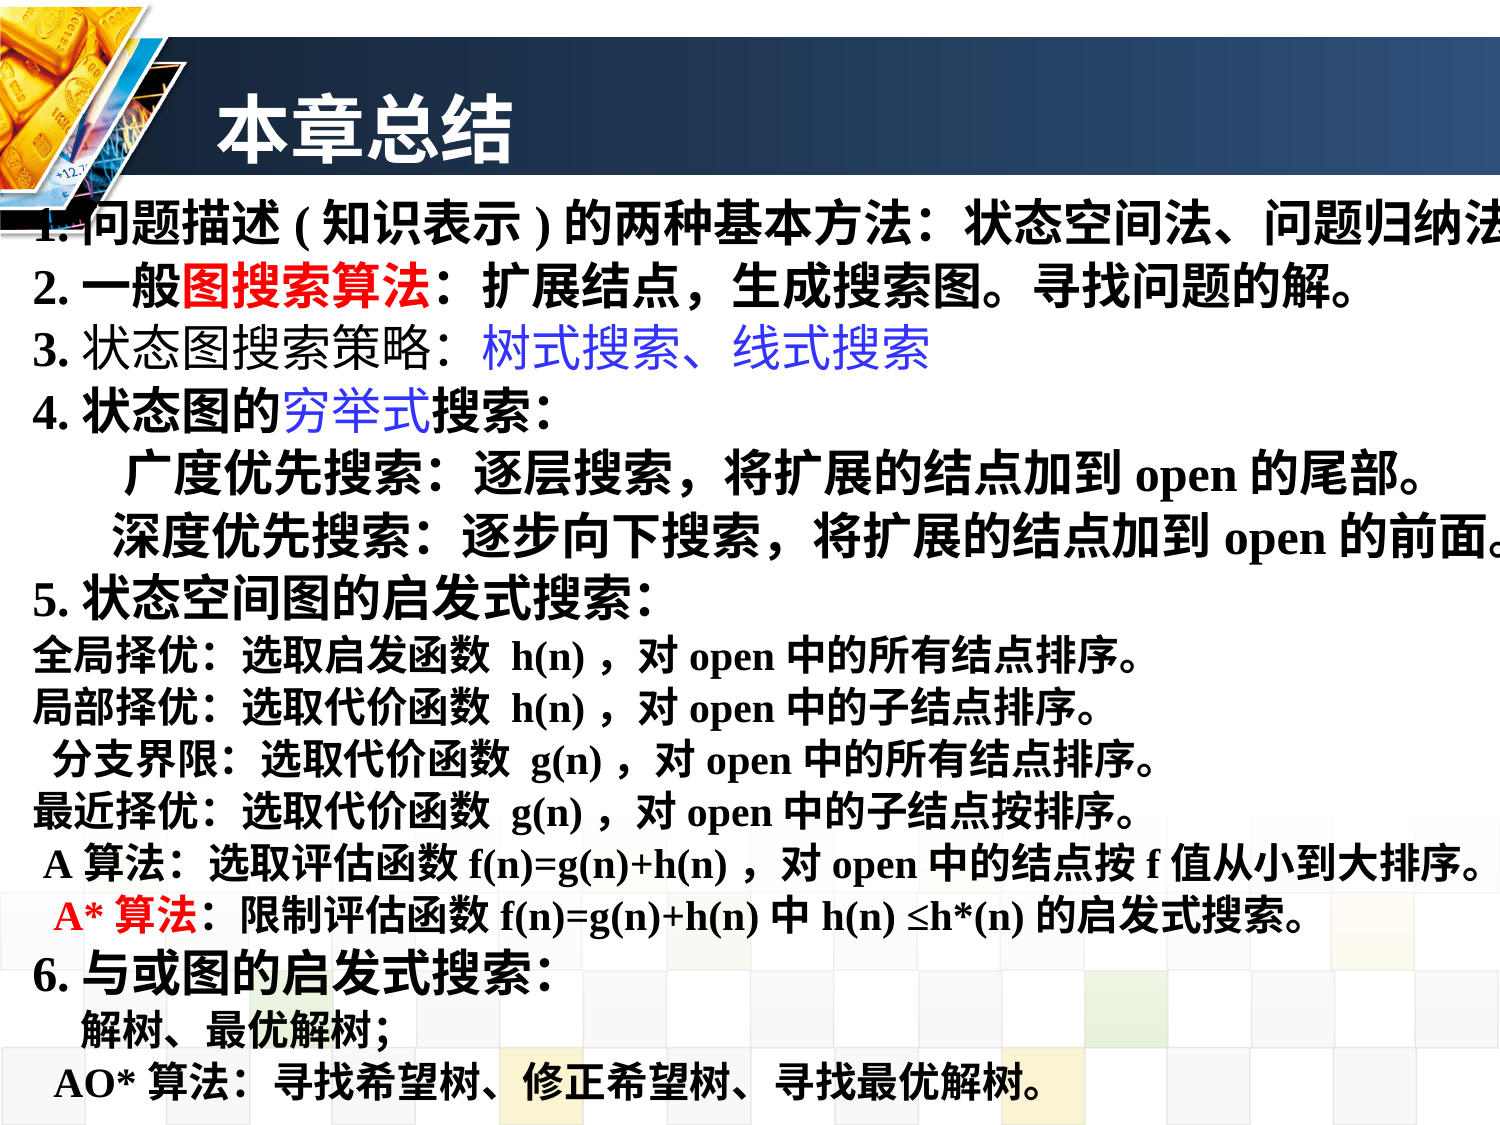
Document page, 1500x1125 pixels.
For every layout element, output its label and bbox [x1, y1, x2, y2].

text_box [17, 184, 1500, 1114]
title [200, 58, 1413, 184]
picture [0, 0, 190, 243]
